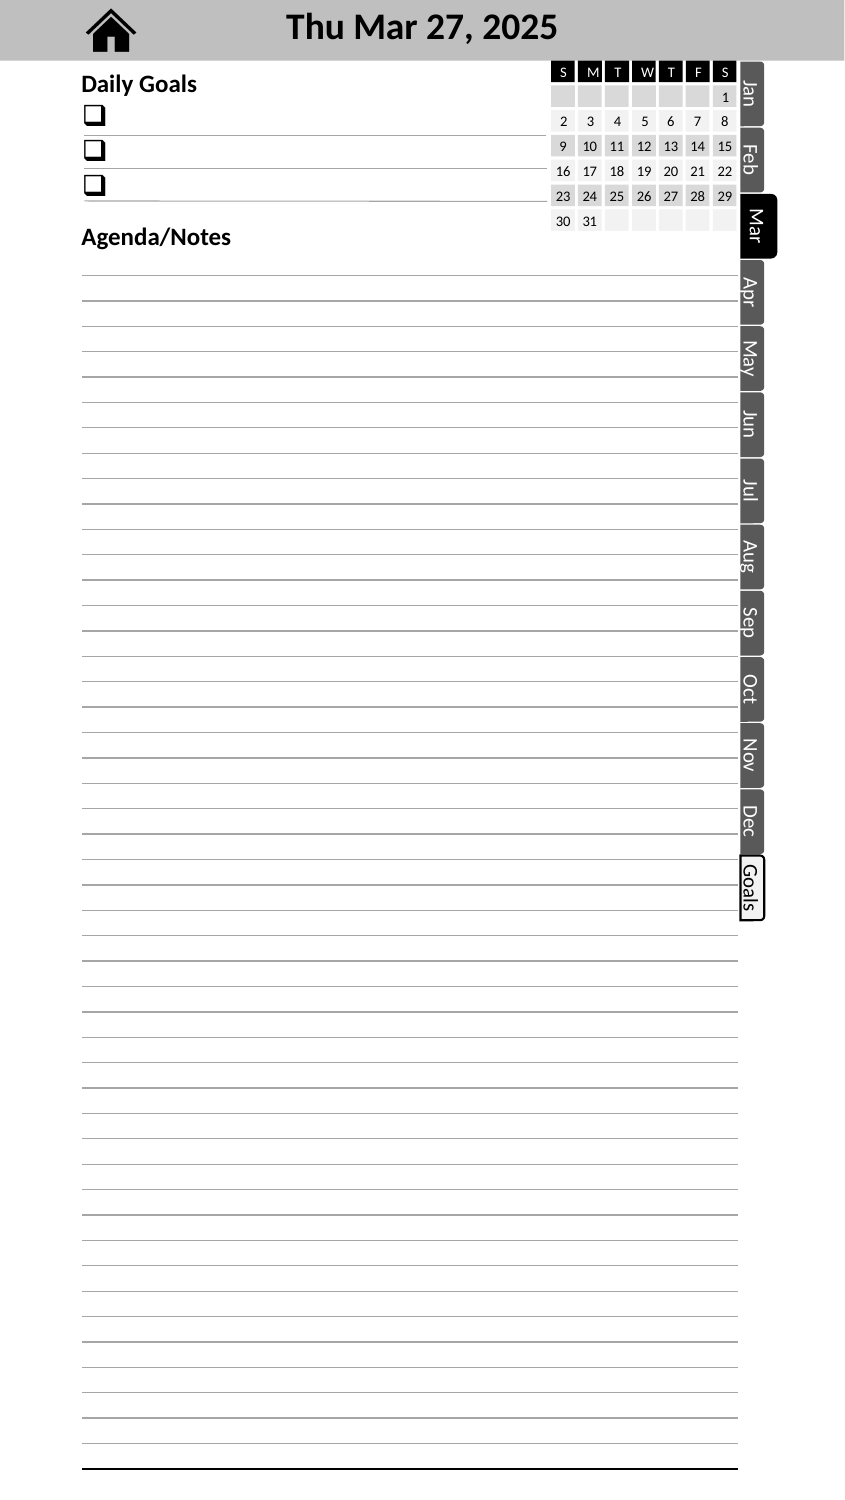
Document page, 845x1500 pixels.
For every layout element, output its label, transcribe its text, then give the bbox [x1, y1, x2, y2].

list Thu Mar 27, 2025 [190, 0, 655, 61]
picture [82, 1, 140, 59]
